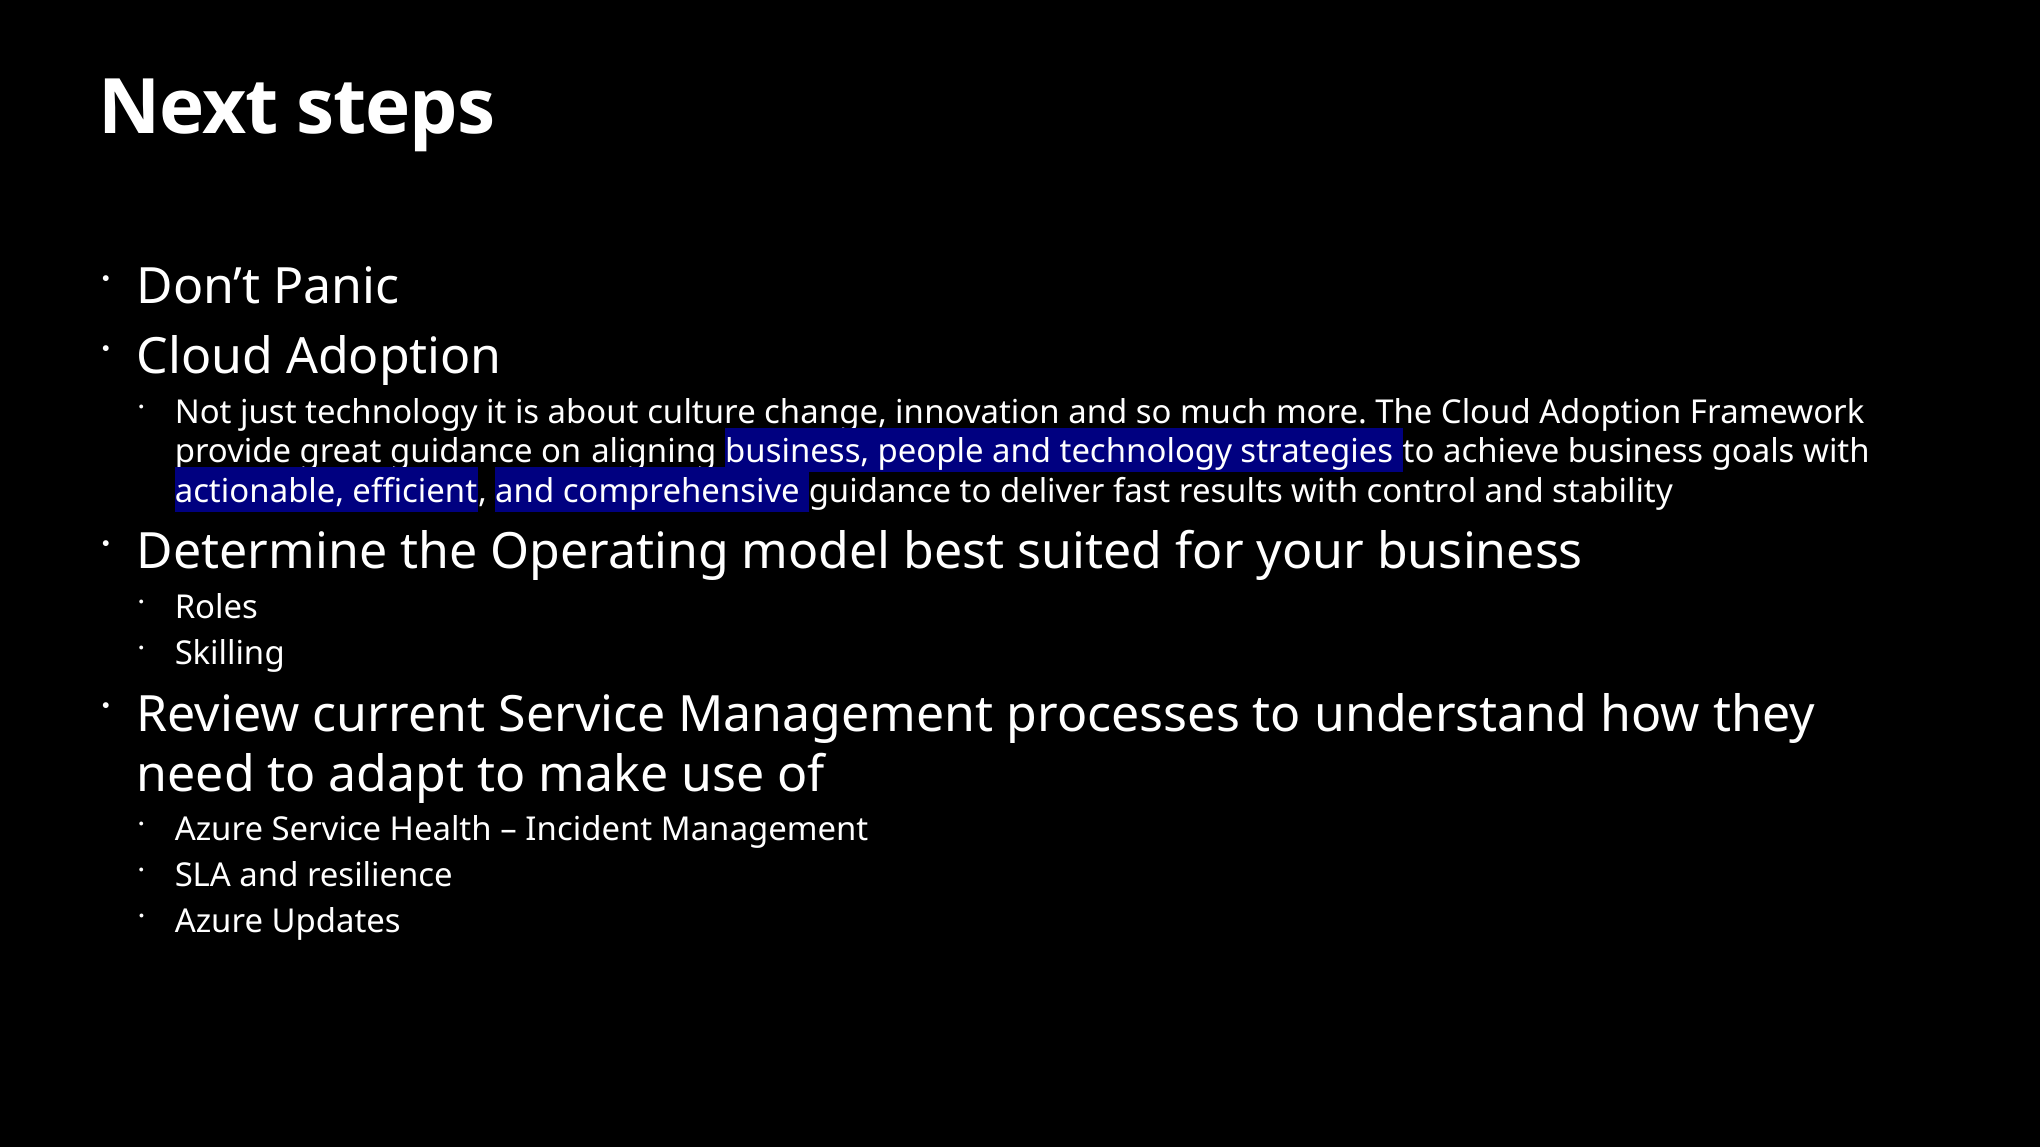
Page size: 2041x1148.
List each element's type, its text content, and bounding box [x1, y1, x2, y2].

list Don’t Panic Cloud Adoption Not just technology it is about culture change, innovation and so much more. The Cloud Adoption Framework provide great guidance on aligning business, people and technology strategies to achieve business goals with actionable, efficient, and comprehensive guidance to deliver fast results with control and stability Determine the Operating model best suited for your business Roles Skilling Review current Service Management processes to understand how they need to adapt to make use of Azure Service Health – Incident Management SLA and resilience Azure Updates [98, 253, 1942, 1107]
text_box Next steps [98, 56, 1942, 149]
